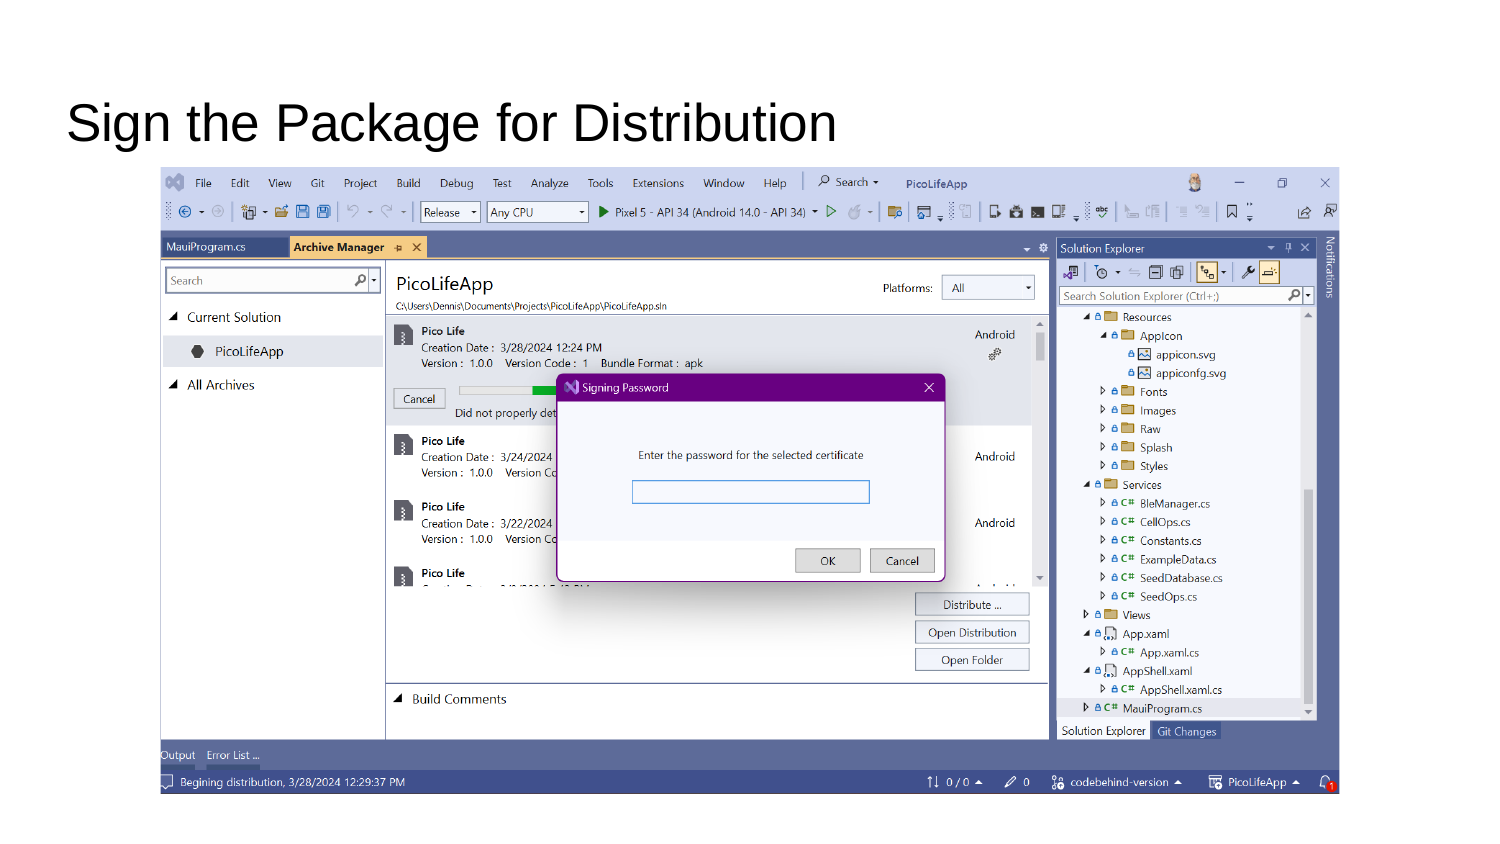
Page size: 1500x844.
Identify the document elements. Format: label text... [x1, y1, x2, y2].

picture [160, 166, 1340, 794]
title Sign the Package for Distribution [51, 72, 1449, 167]
